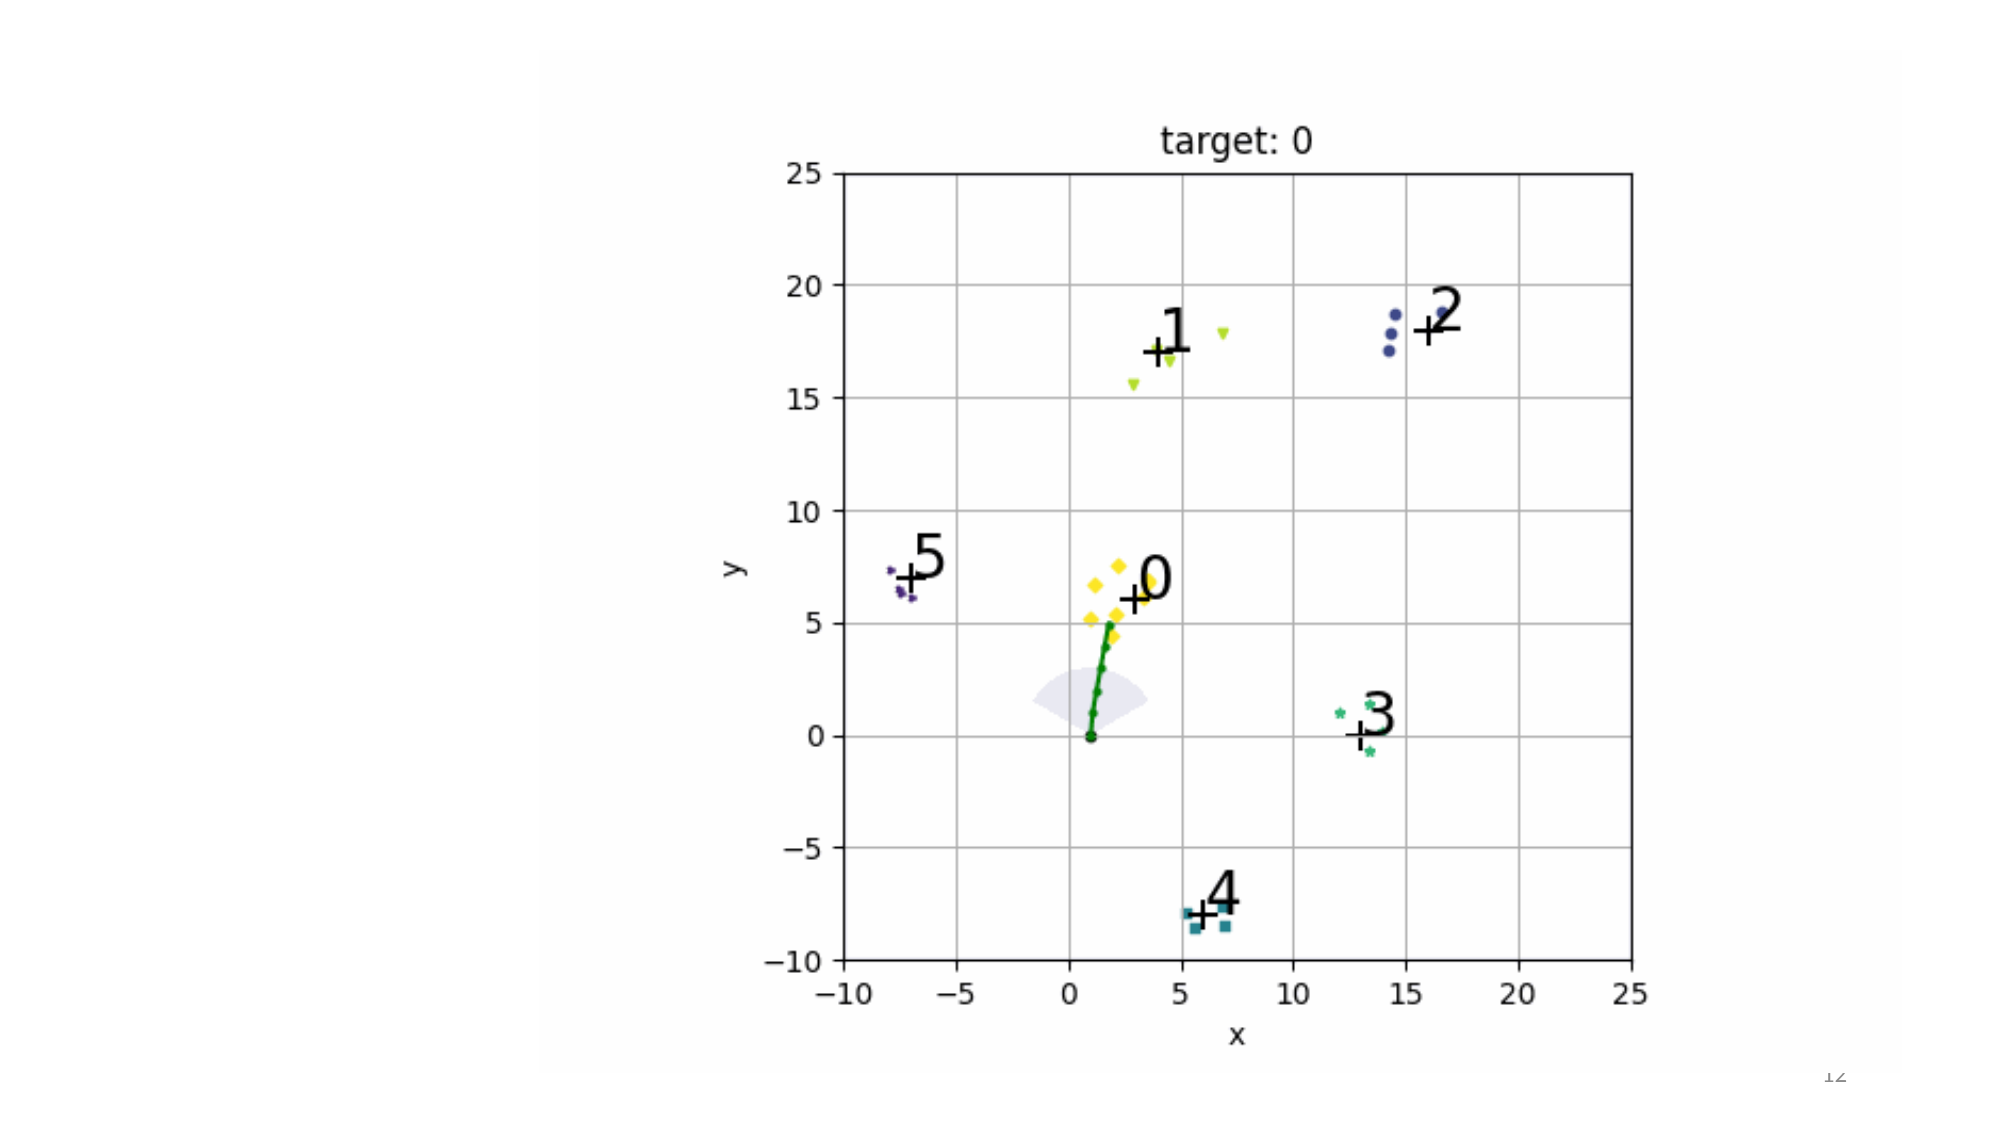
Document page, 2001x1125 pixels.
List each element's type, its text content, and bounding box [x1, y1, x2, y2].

slide_number 12 [1412, 1073, 1863, 1103]
picture [539, 50, 1902, 1073]
